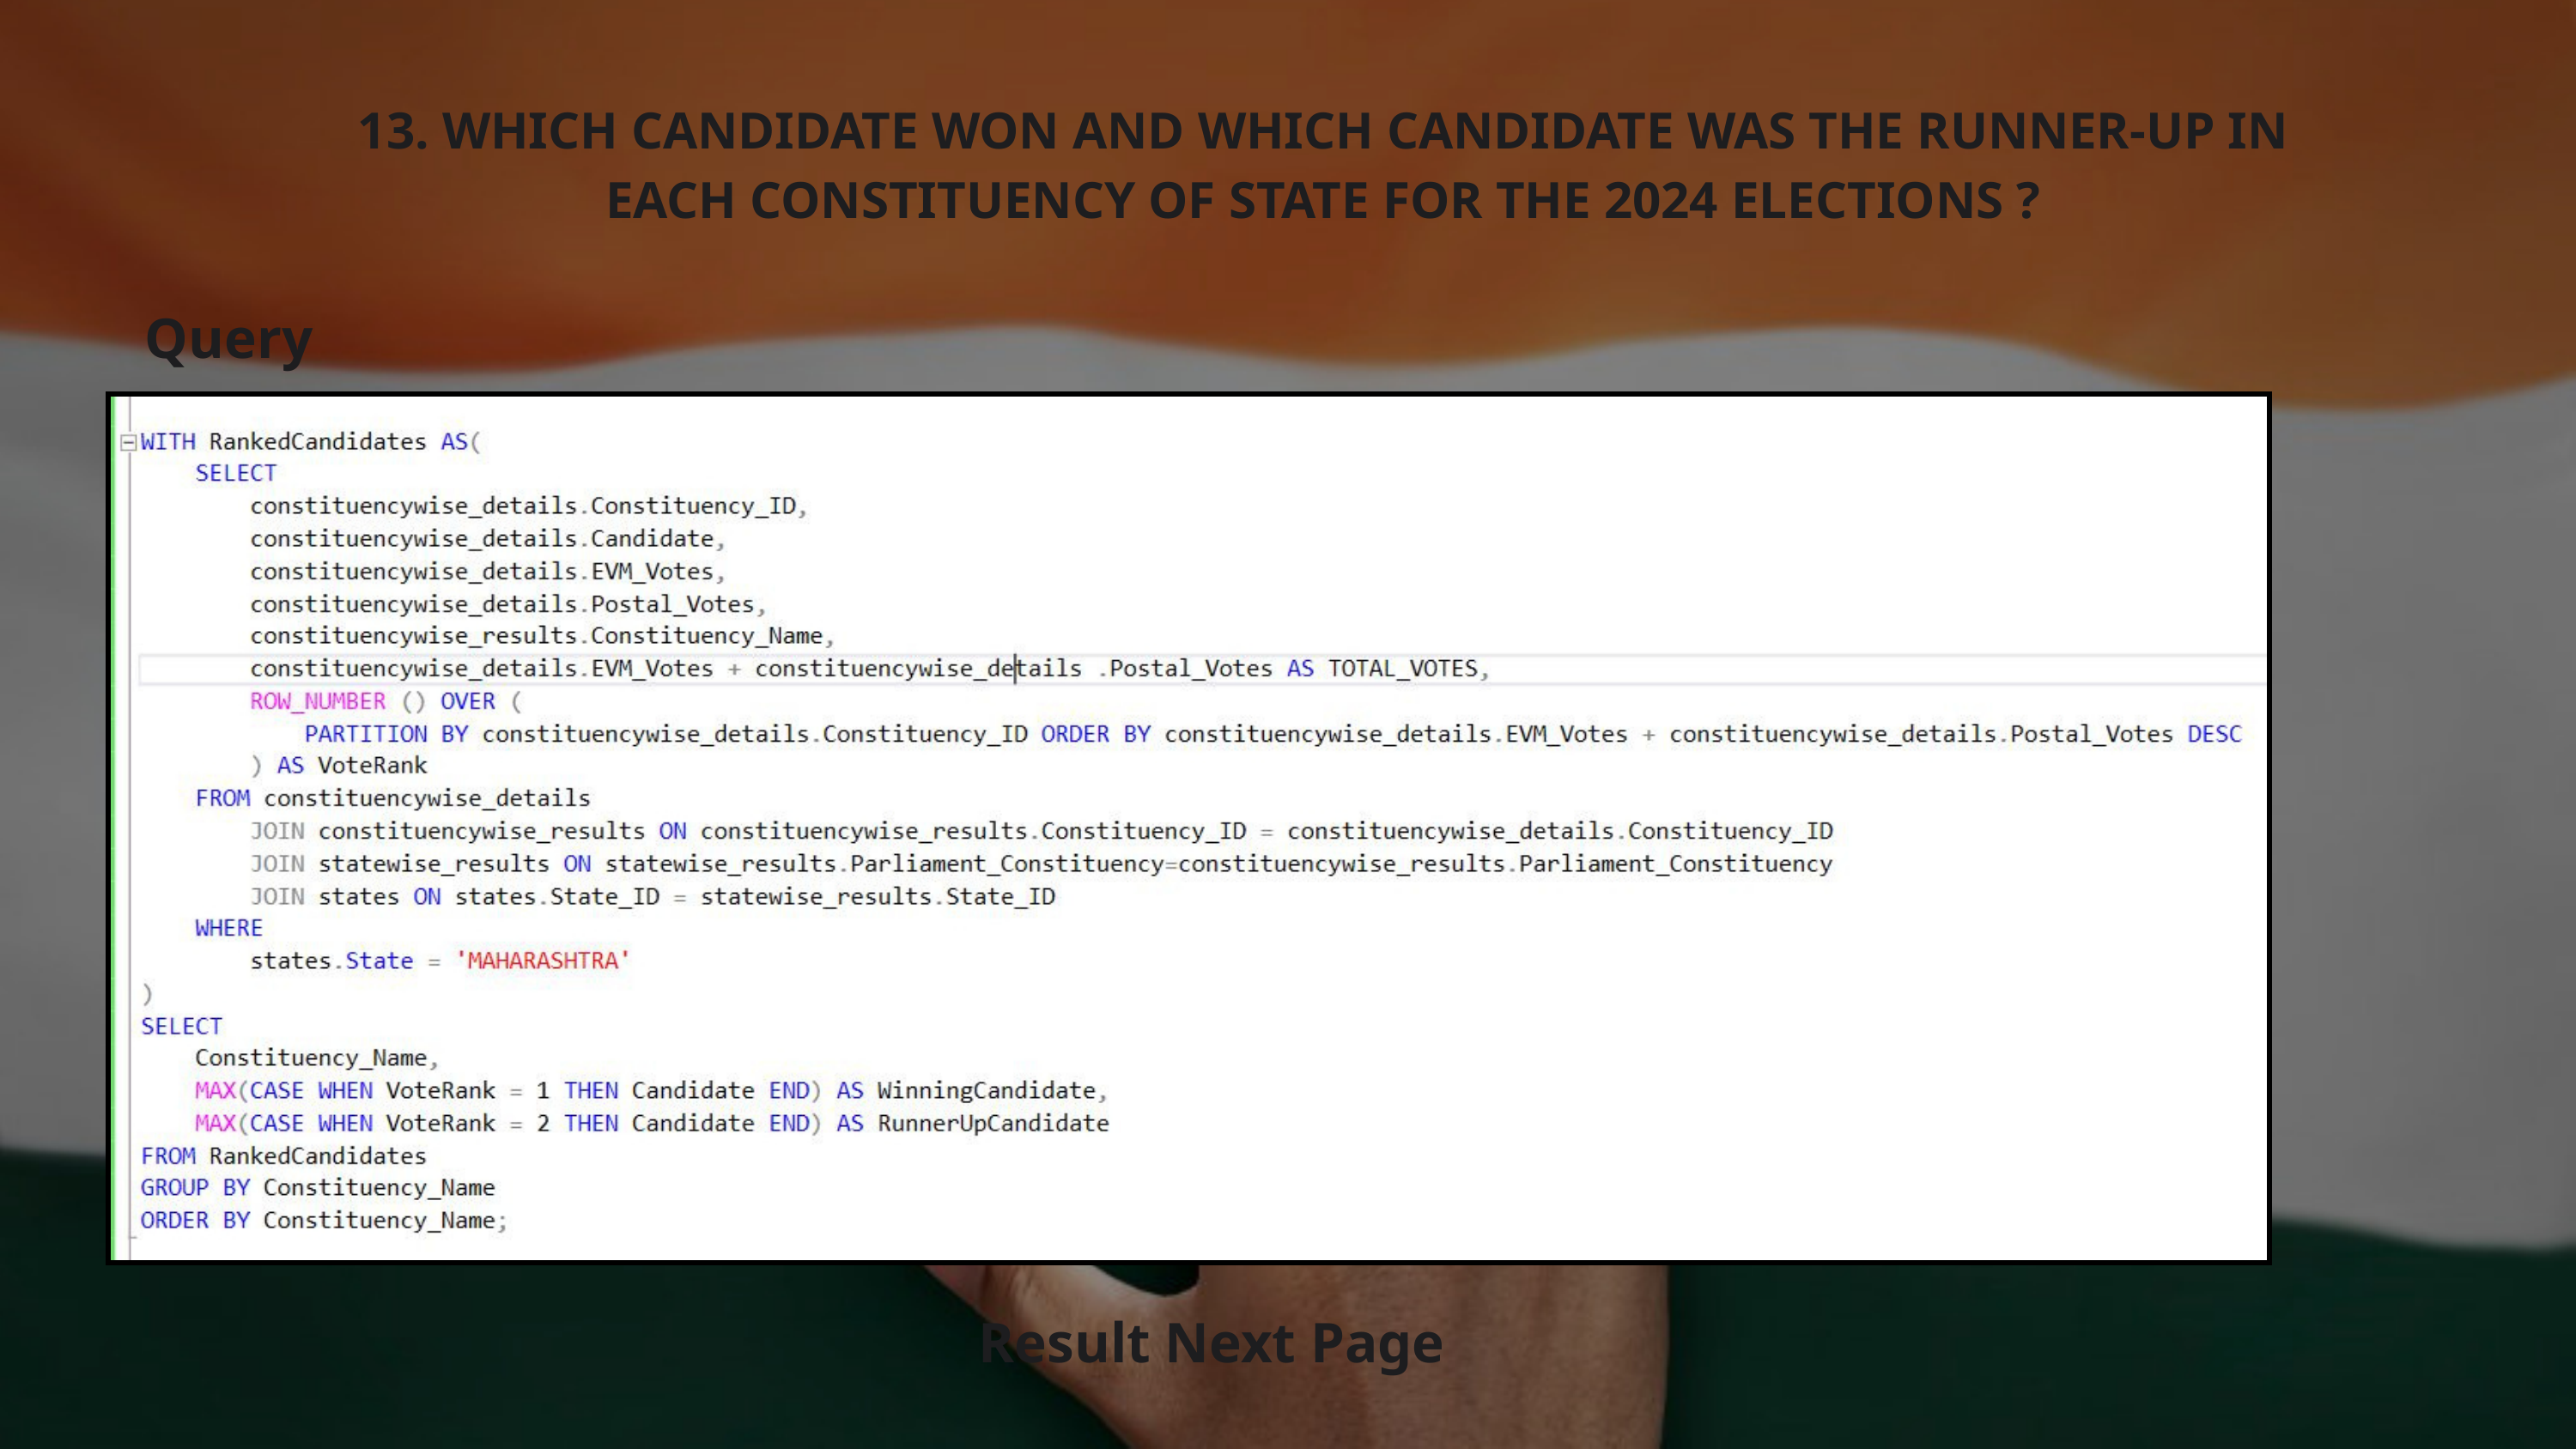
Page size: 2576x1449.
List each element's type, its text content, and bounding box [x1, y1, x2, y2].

text_box 13. WHICH CANDIDATE WON AND WHICH CANDIDATE WAS THE RUNNER-UP IN EACH CONSTITUENCY OF STATE FOR THE 2024 ELECTIONS ? [315, 88, 2331, 229]
text_box Query [144, 287, 341, 370]
text_box [107, 393, 2269, 1263]
text_box [0, 0, 2576, 1449]
text_box Result Next Page [978, 1291, 1481, 1374]
